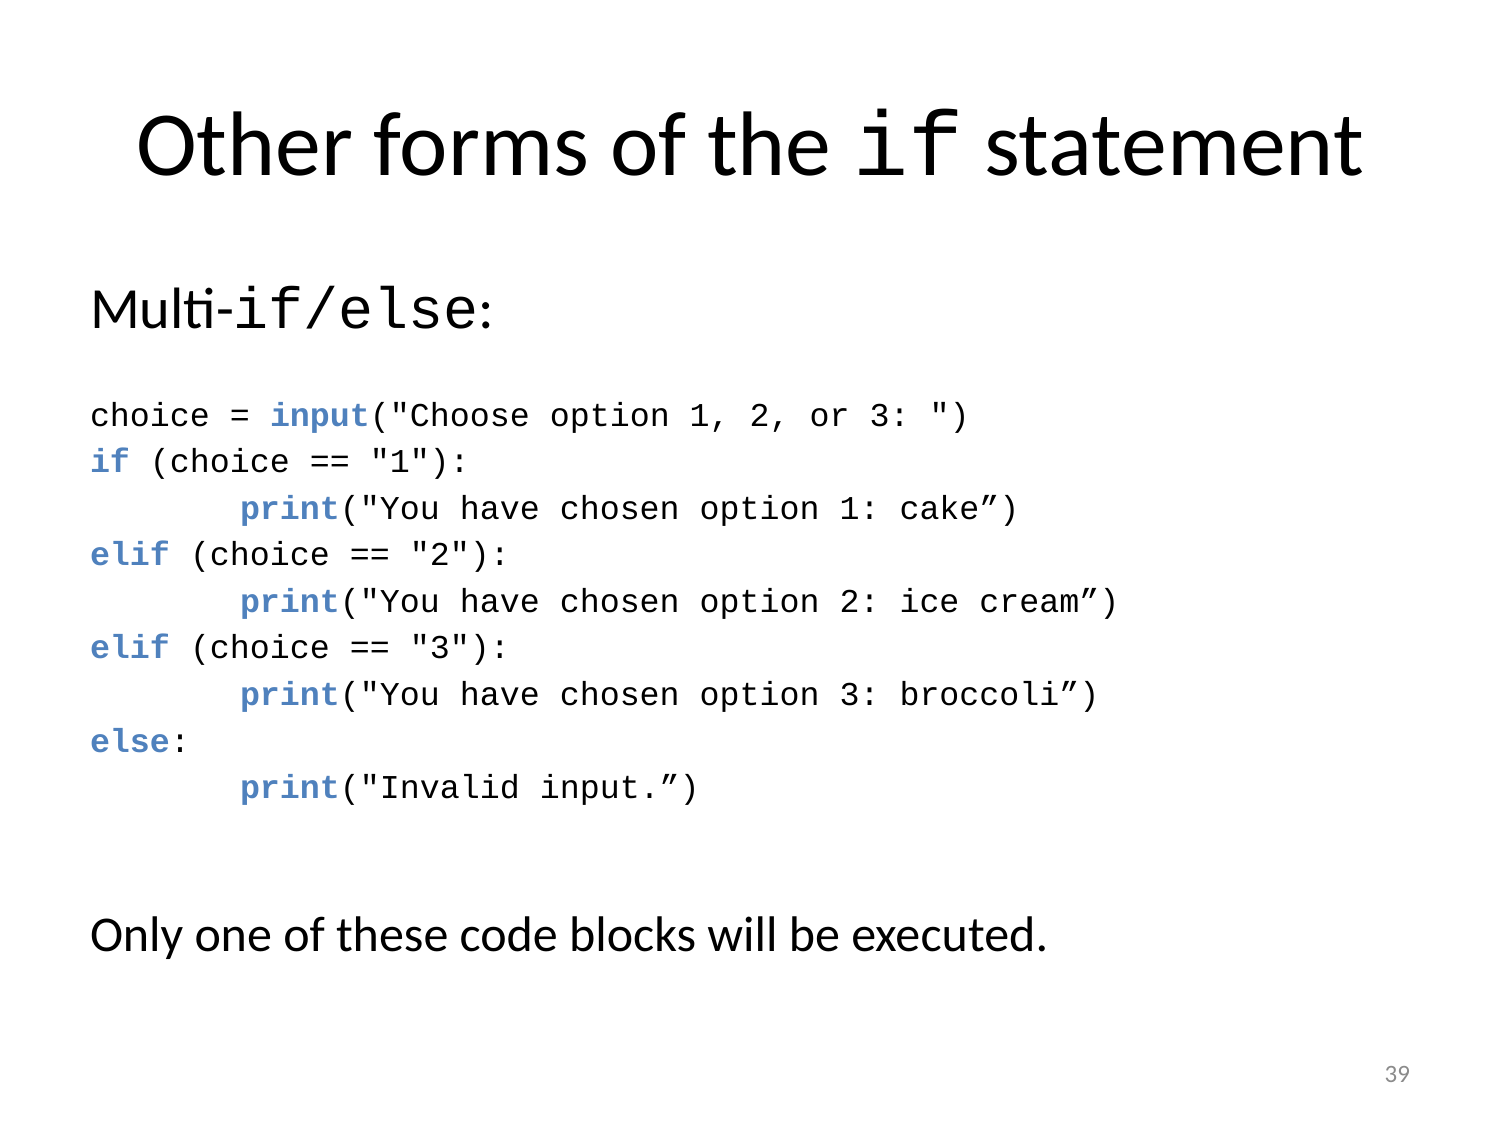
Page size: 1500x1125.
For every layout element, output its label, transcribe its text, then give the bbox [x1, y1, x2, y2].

title Other forms of the if statement [75, 45, 1425, 233]
list Multi-if/else: choice = input("Choose option 1, 2, or 3: ") if (choice == "1"): print("You have chosen option 1: cake”) elif (choice == "2"): print("You have chosen option 2: ice cream”) elif (choice == "3"): print("You have chosen option 3: broccoli”) else: print("Invalid input.”) Only one of these code blocks will be executed. [75, 262, 1425, 1005]
slide_number 39 [1074, 1042, 1425, 1103]
